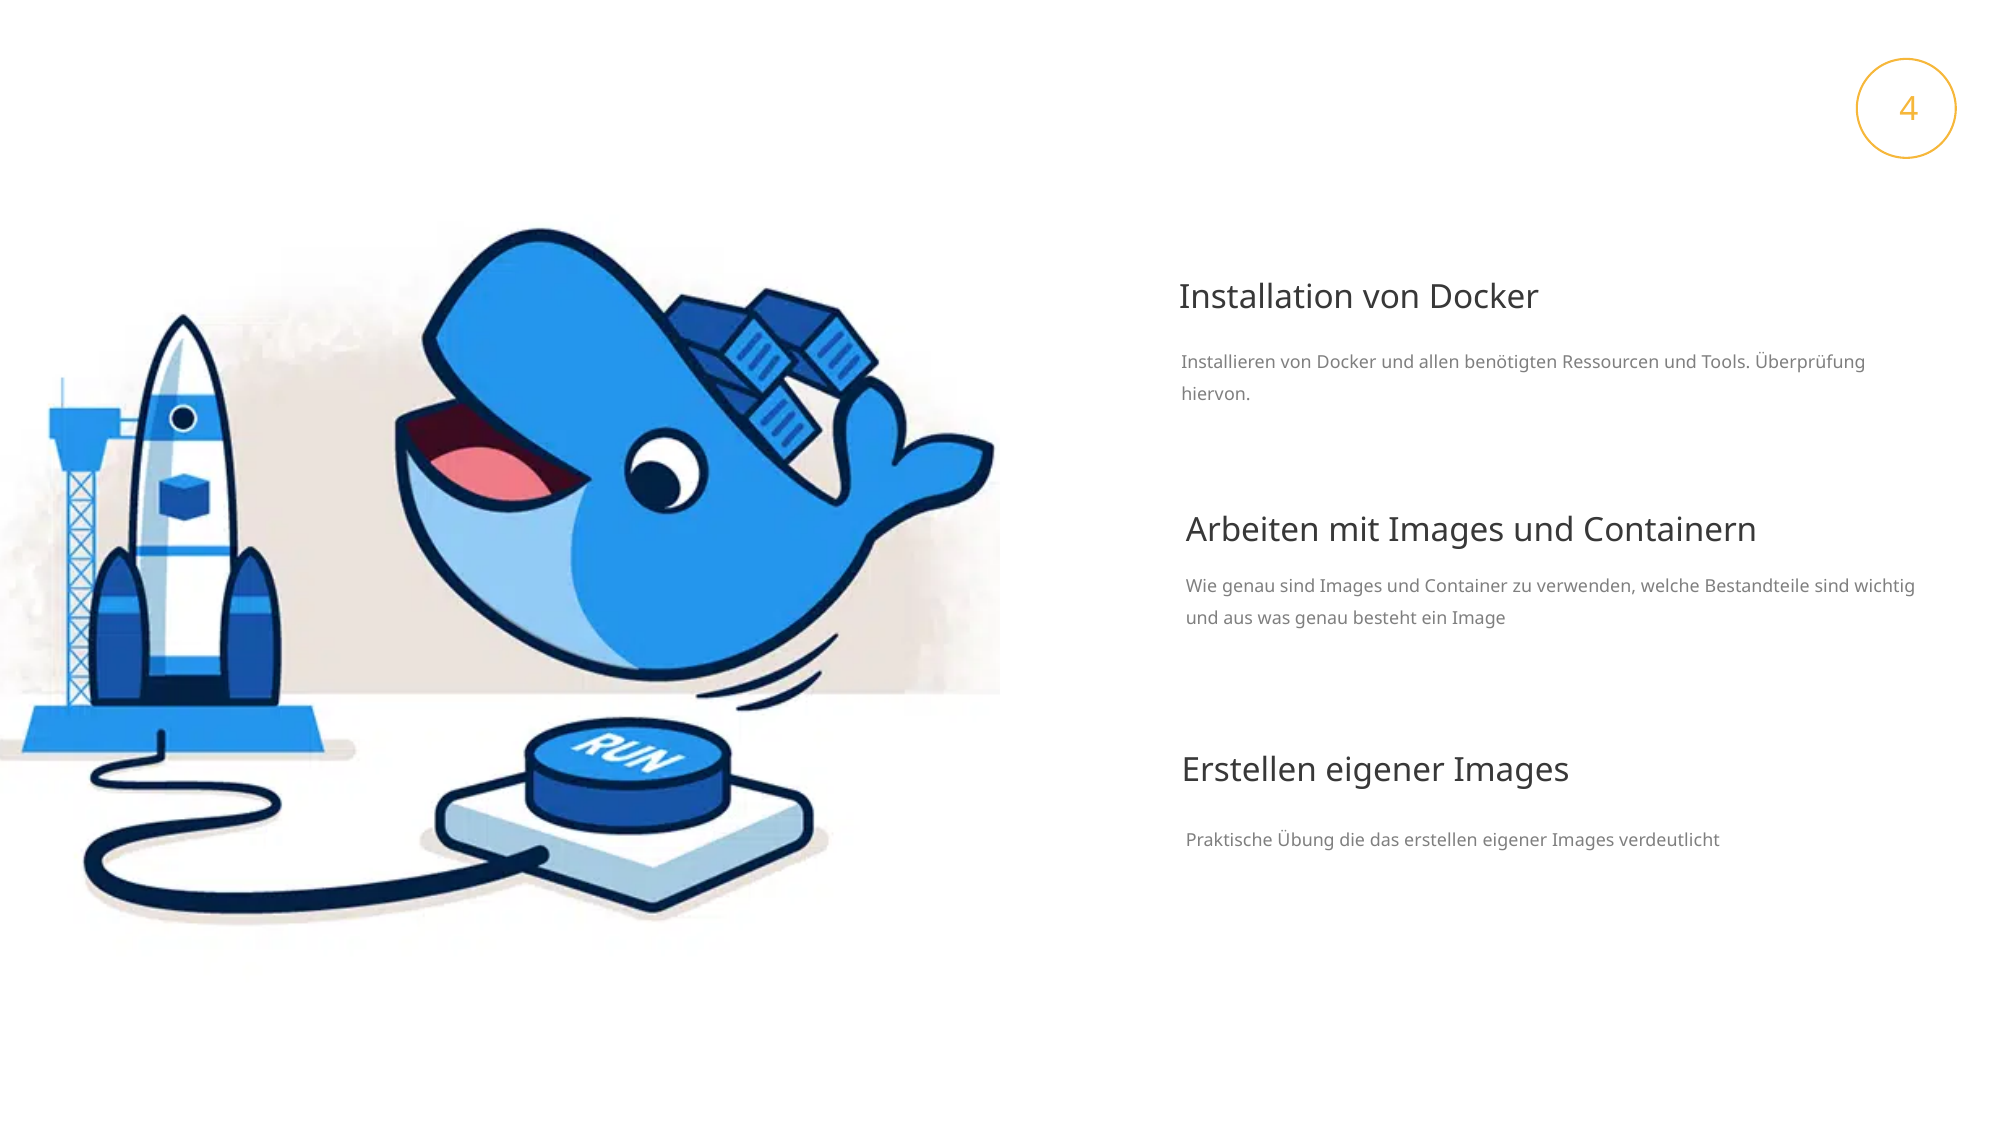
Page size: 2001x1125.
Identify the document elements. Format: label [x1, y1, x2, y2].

text_box [1170, 500, 1943, 637]
text_box [1163, 267, 1939, 413]
picture [0, 0, 1001, 1125]
text_box [1856, 58, 1956, 159]
text_box [1166, 740, 1943, 859]
